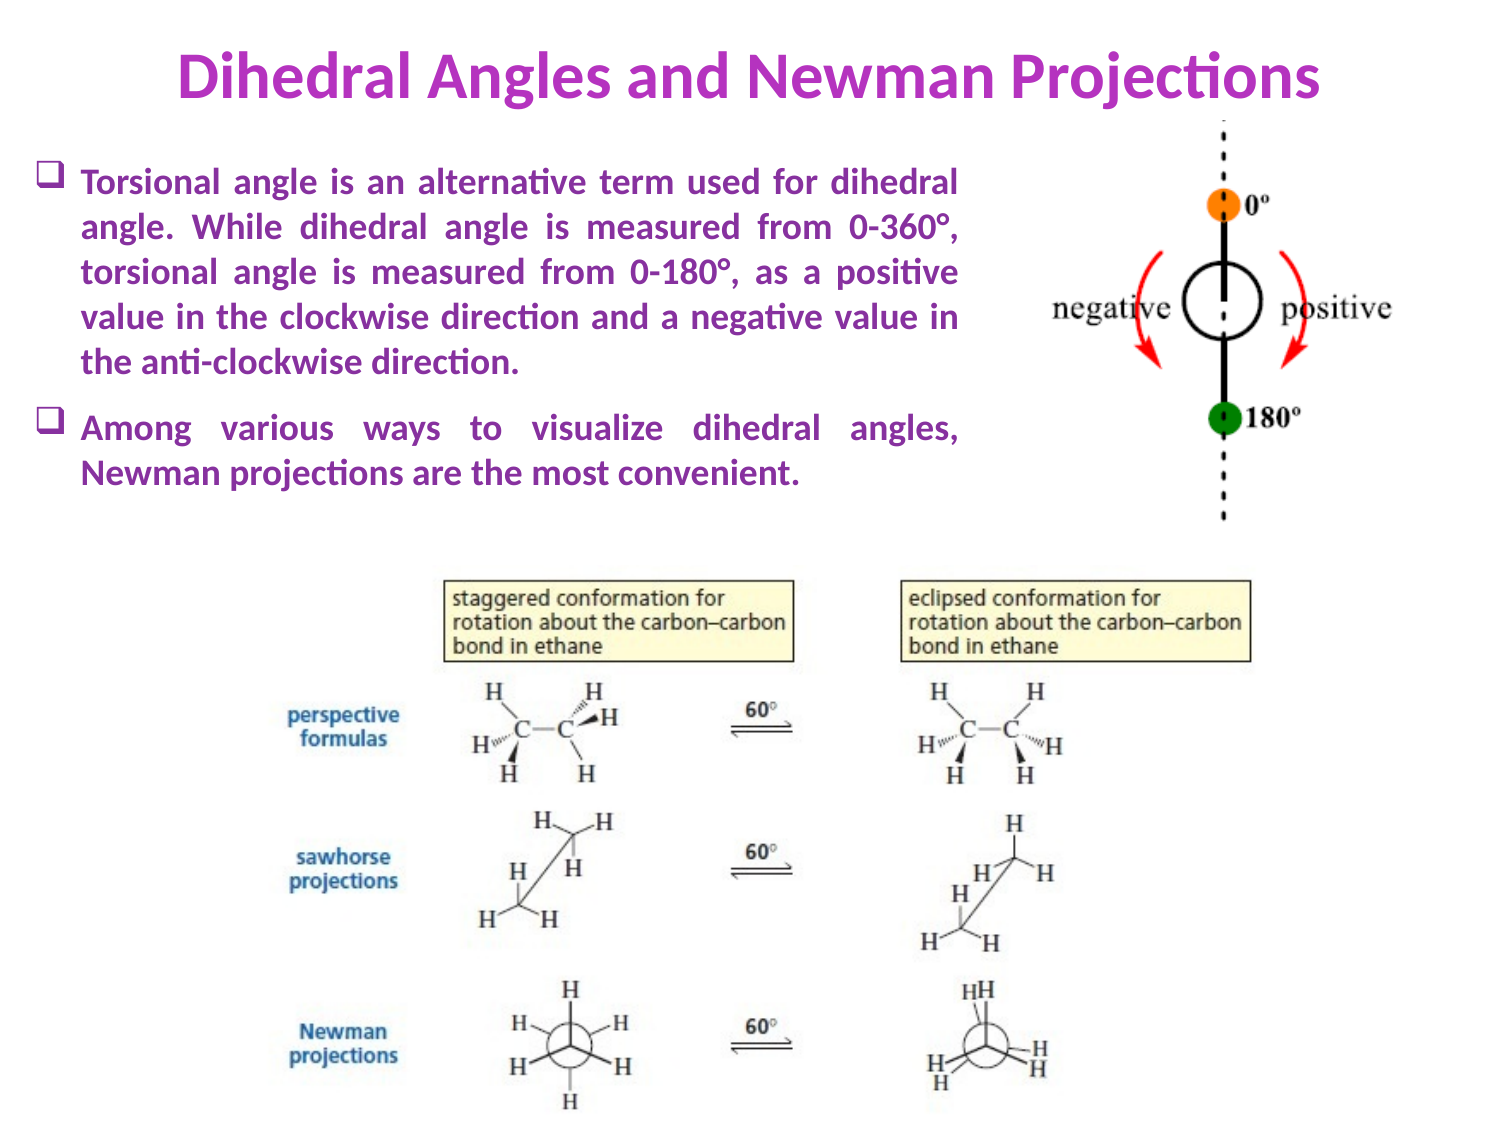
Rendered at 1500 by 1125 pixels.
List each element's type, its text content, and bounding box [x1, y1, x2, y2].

text_box Among various ways to visualize dihedral angles, Newman projections are the most convenient. [19, 395, 975, 501]
text_box Torsional angle is an alternative term used for dihedral angle. While dihedral angle is measured from 0-360°, torsional angle is measured from 0-180°, as a positive value in the clockwise direction and a negative value in the anti-clockwise direction. [19, 149, 975, 390]
picture [187, 565, 1351, 1125]
picture [1049, 120, 1412, 533]
text_box Dihedral Angles and Newman Projections [21, 24, 1479, 120]
